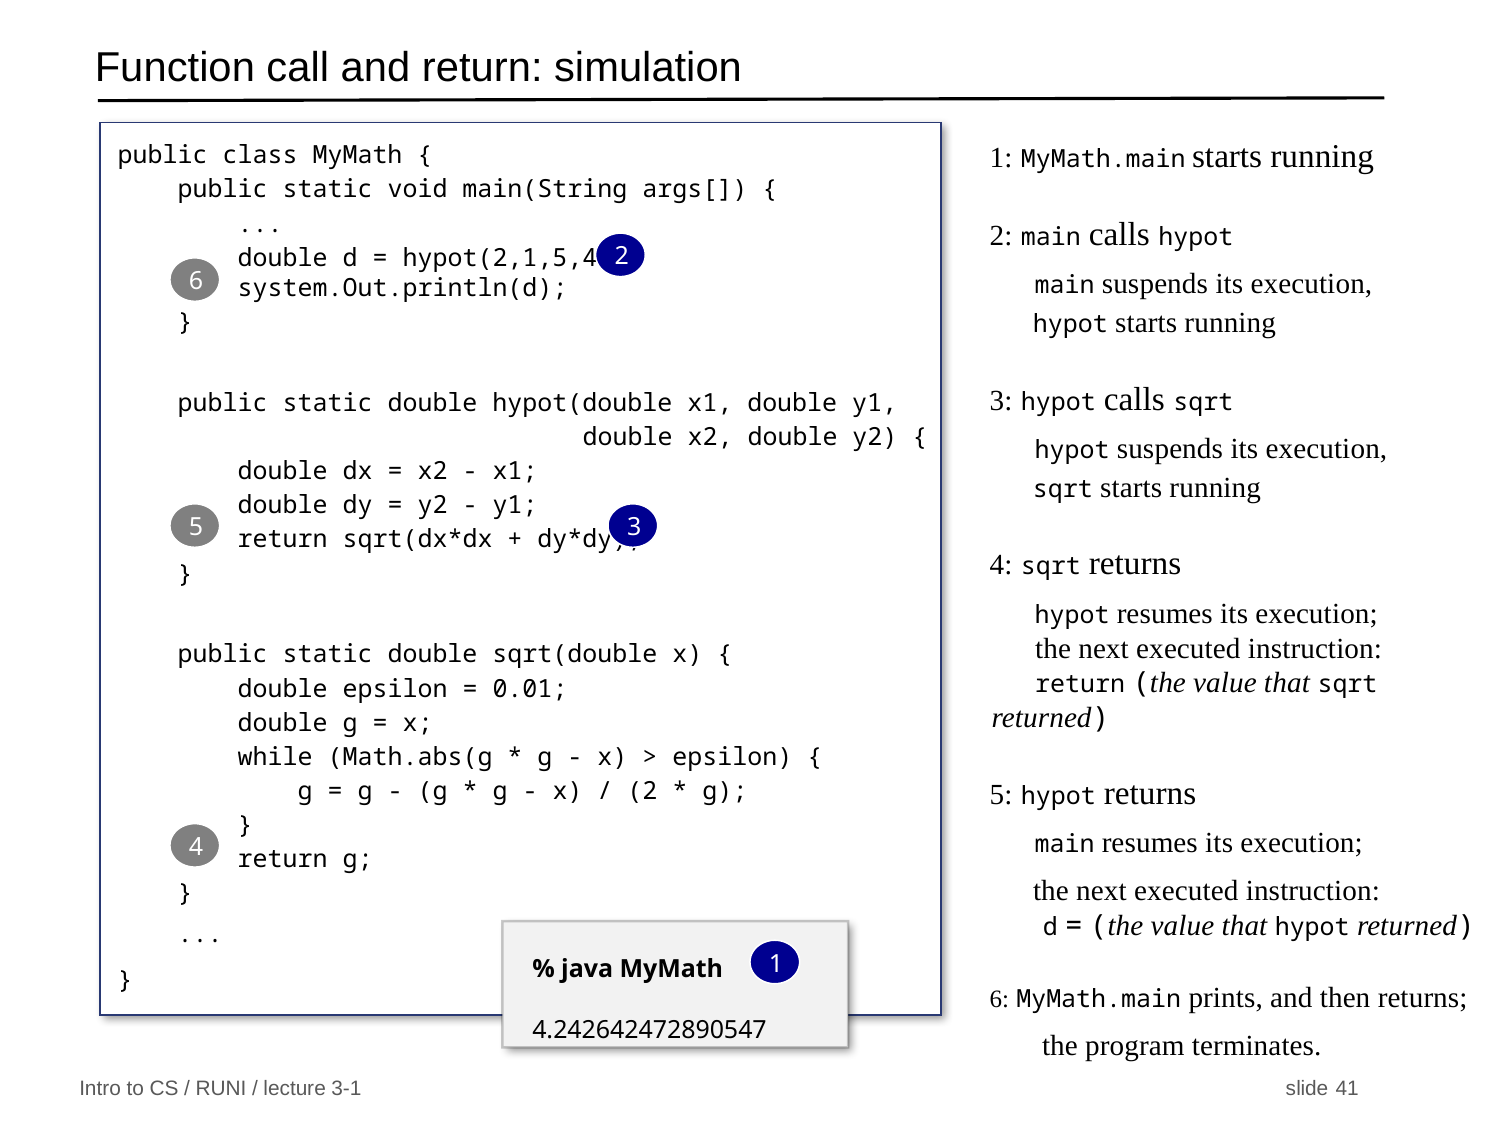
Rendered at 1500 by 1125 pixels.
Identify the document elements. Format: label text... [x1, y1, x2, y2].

text_box public class MyMath { public static void main(String args[]) { ... double d = hypot(2,1,5,4); system.Out.println(d); } public static double hypot(double x1, double y1, double x2, double y2) { double dx = x2 - x1; double dy = y2 - y1; return sqrt(dx*dx + dy*dy); } public static double sqrt(double x) { double epsilon = 0.01; double g = x; while (Math.abs(g * g - x) > epsilon) { g = g - (g * g - x) / (2 * g); } return g; } ... } [99, 122, 941, 1016]
title Function call and return: simulation [79, 33, 1371, 109]
text_box 3 [607, 503, 658, 548]
text_box 2 [595, 233, 646, 277]
text_box 5 [169, 503, 220, 548]
text_box % java MyMath 4.242642472890547 [502, 921, 849, 1048]
text_box 6 [169, 257, 220, 302]
text_box 4 [169, 823, 220, 868]
text_box 1: MyMath.main starts running 2: main calls hypot main suspends its execution, hypot starts running 3: hypot calls sqrt hypot suspends its execution, sqrt starts running 4: sqrt returns hypot resumes its execution; the next executed instruction: return (the value that sqrt returned) 5: hypot returns main resumes its execution; the next executed instruction: d = (the value that hypot returned) 6: MyMath.main prints, and then returns; the program terminates. [974, 126, 1500, 1064]
text_box 1 [749, 940, 800, 984]
